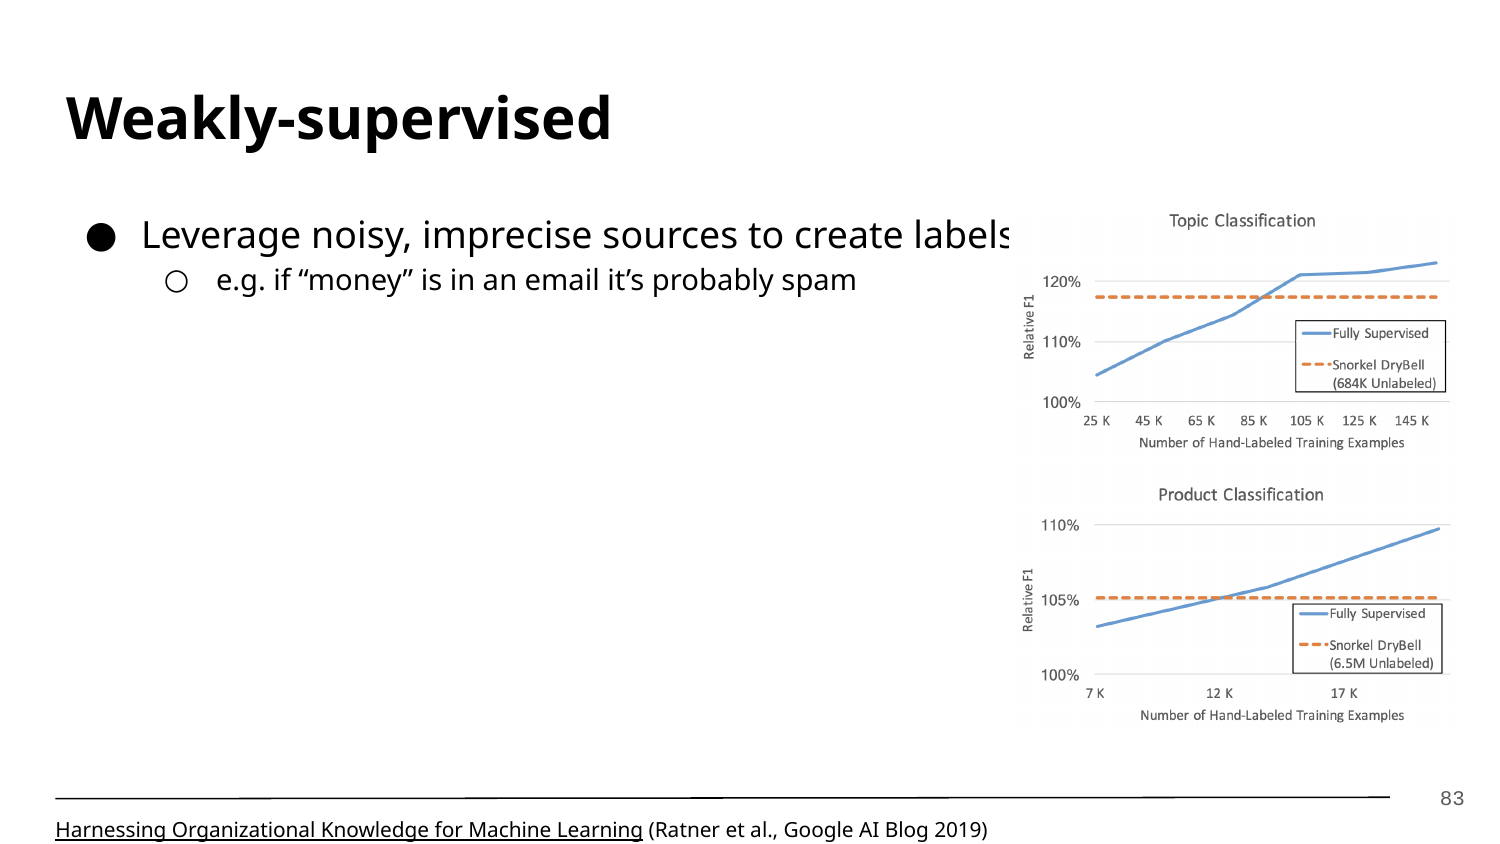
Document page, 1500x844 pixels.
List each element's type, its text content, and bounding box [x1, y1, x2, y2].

list Leverage noisy, imprecise sources to create labels e.g. if “money” is in an email it’s probably spam [51, 189, 1449, 750]
title Weakly-supervised [51, 66, 1449, 161]
picture [1009, 208, 1457, 731]
slide_number ‹#› [1389, 764, 1480, 830]
text_box Harnessing Organizational Knowledge for Machine Learning (Ratner et al., Google AI Blog 2019) [55, 807, 1066, 844]
